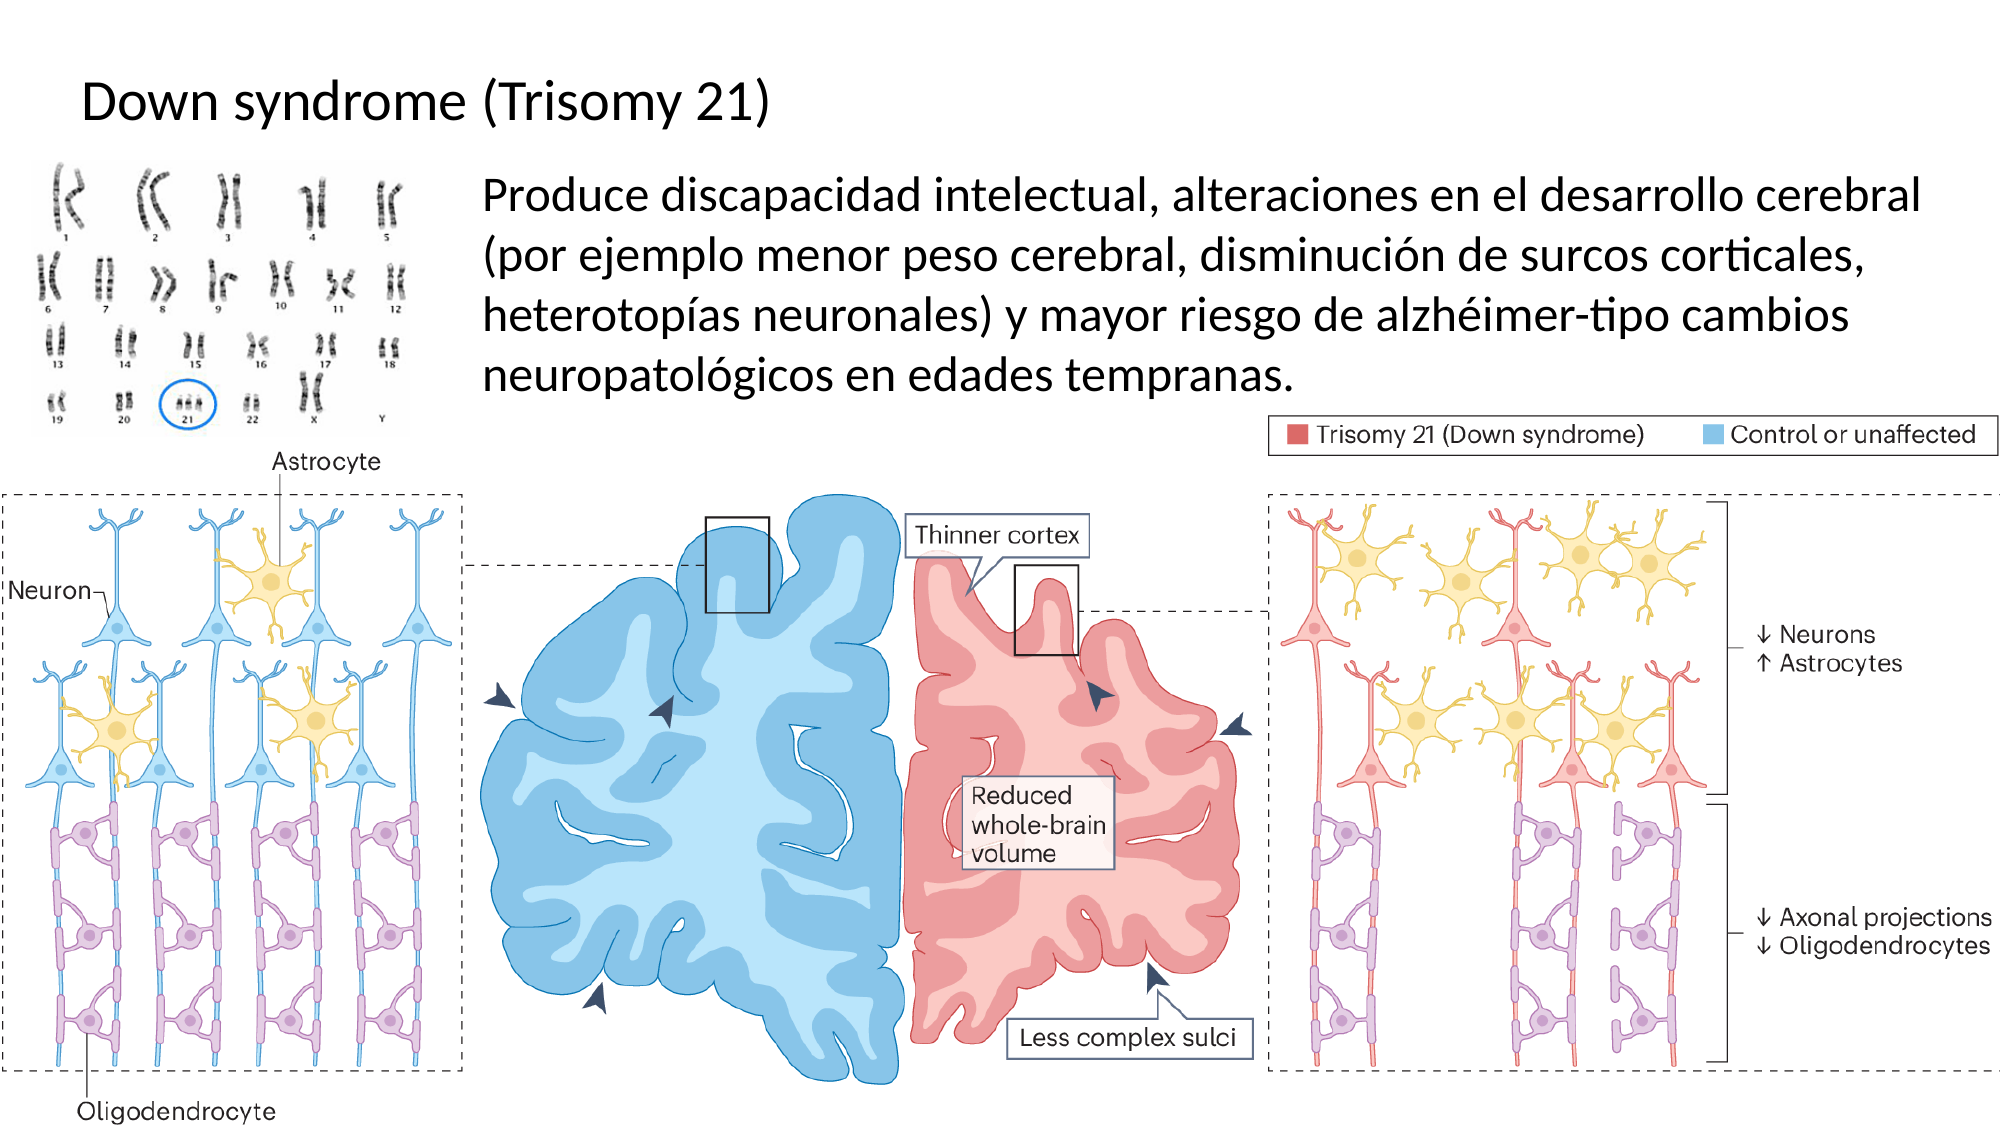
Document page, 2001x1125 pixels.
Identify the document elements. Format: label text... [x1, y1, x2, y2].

picture [2, 160, 2000, 1125]
text_box Down syndrome (Trisomy 21) [66, 54, 1068, 140]
text_box Produce discapacidad intelectual, alteraciones en el desarrollo cerebral (por ejemplo menor peso cerebral, disminución de surcos corticales, heterotopías neuronales) y mayor riesgo de alzhéimer-tipo cambios neuropatológicos en edades tempranas. [467, 153, 1956, 409]
